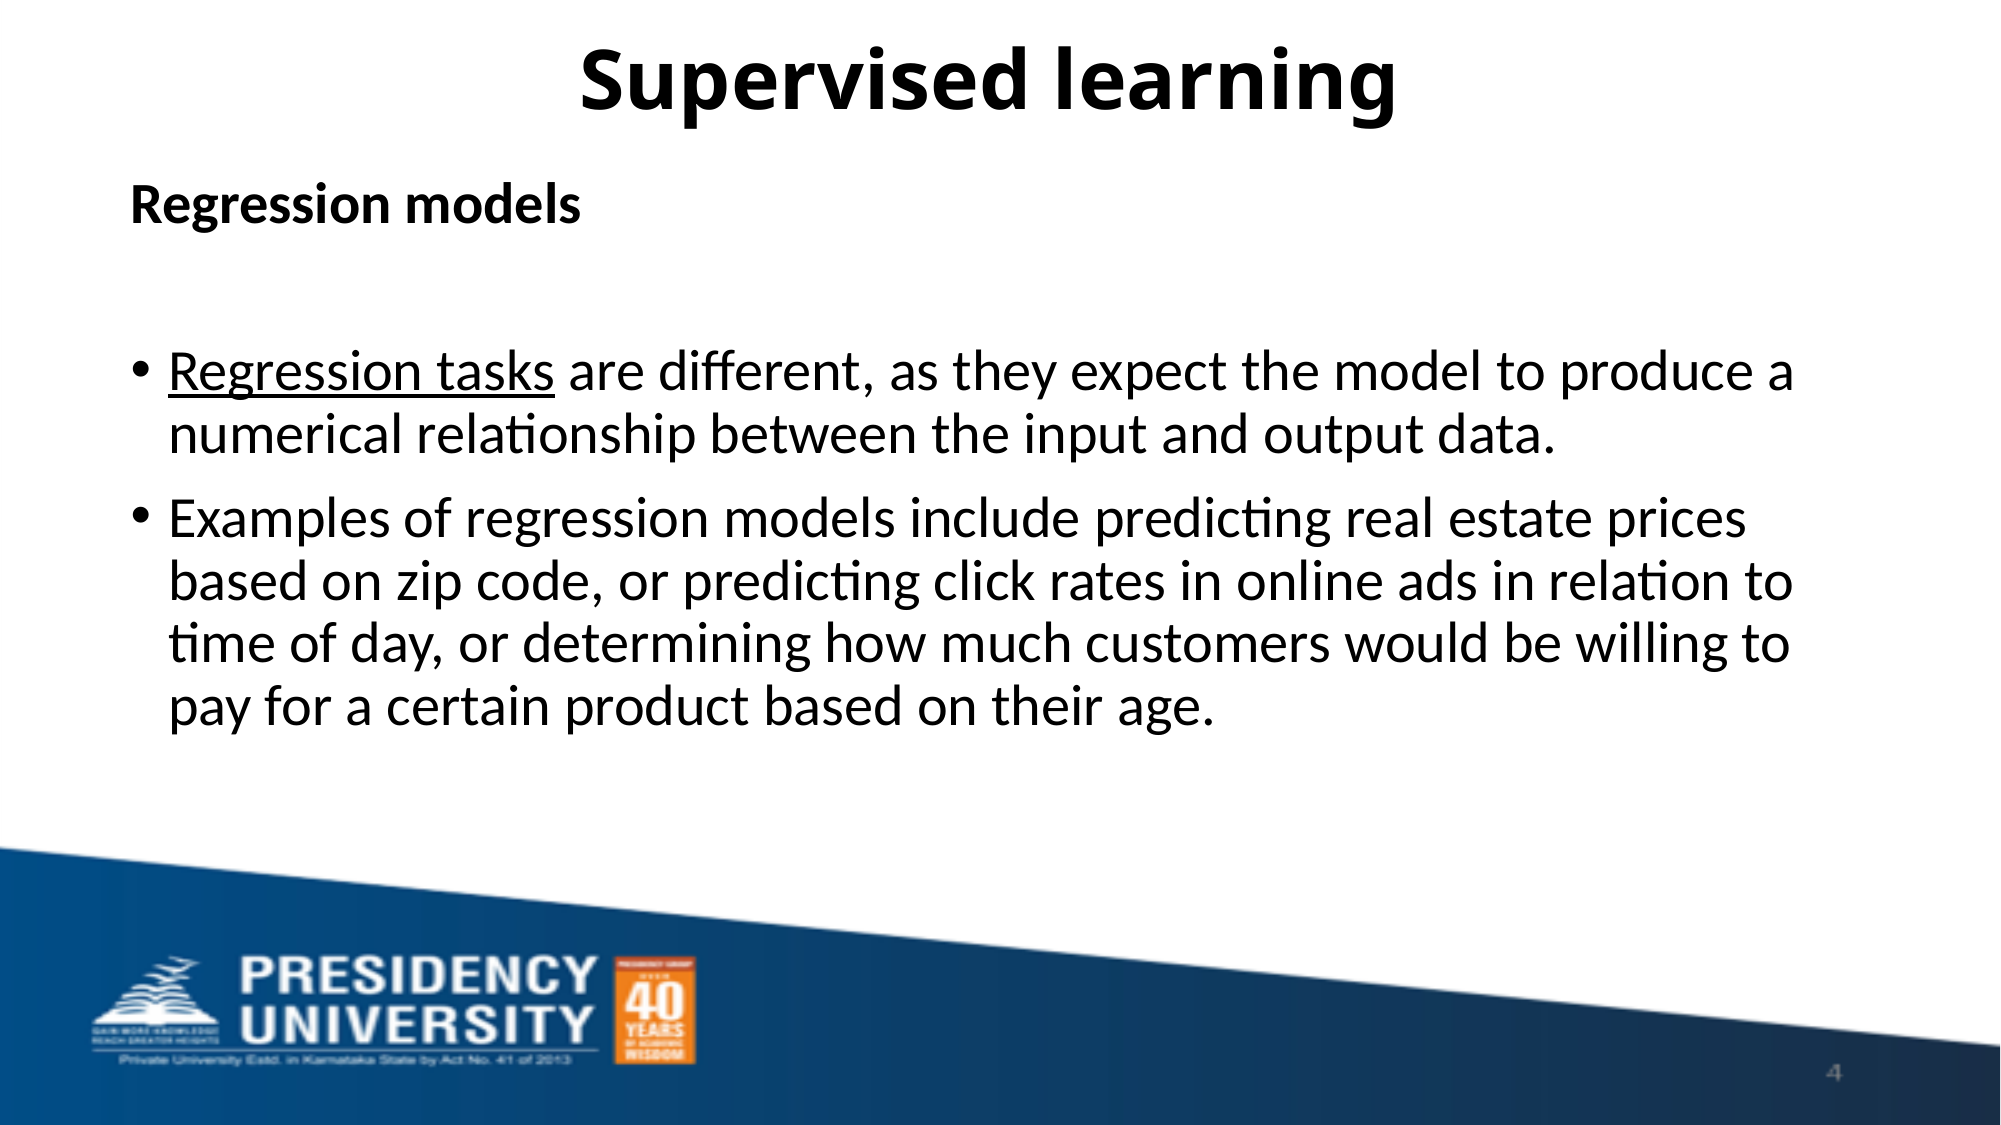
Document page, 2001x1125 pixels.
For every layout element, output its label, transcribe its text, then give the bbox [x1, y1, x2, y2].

list Regression models Regression tasks are different, as they expect the model to produce a numerical relationship between the input and output data. Examples of regression models include predicting real estate prices based on zip code, or predicting click rates in online ads in relation to time of day, or determining how much customers would be willing to pay for a certain product based on their age. [115, 165, 1841, 880]
title Supervised learning [127, 30, 1853, 136]
picture [0, 0, 2001, 1125]
